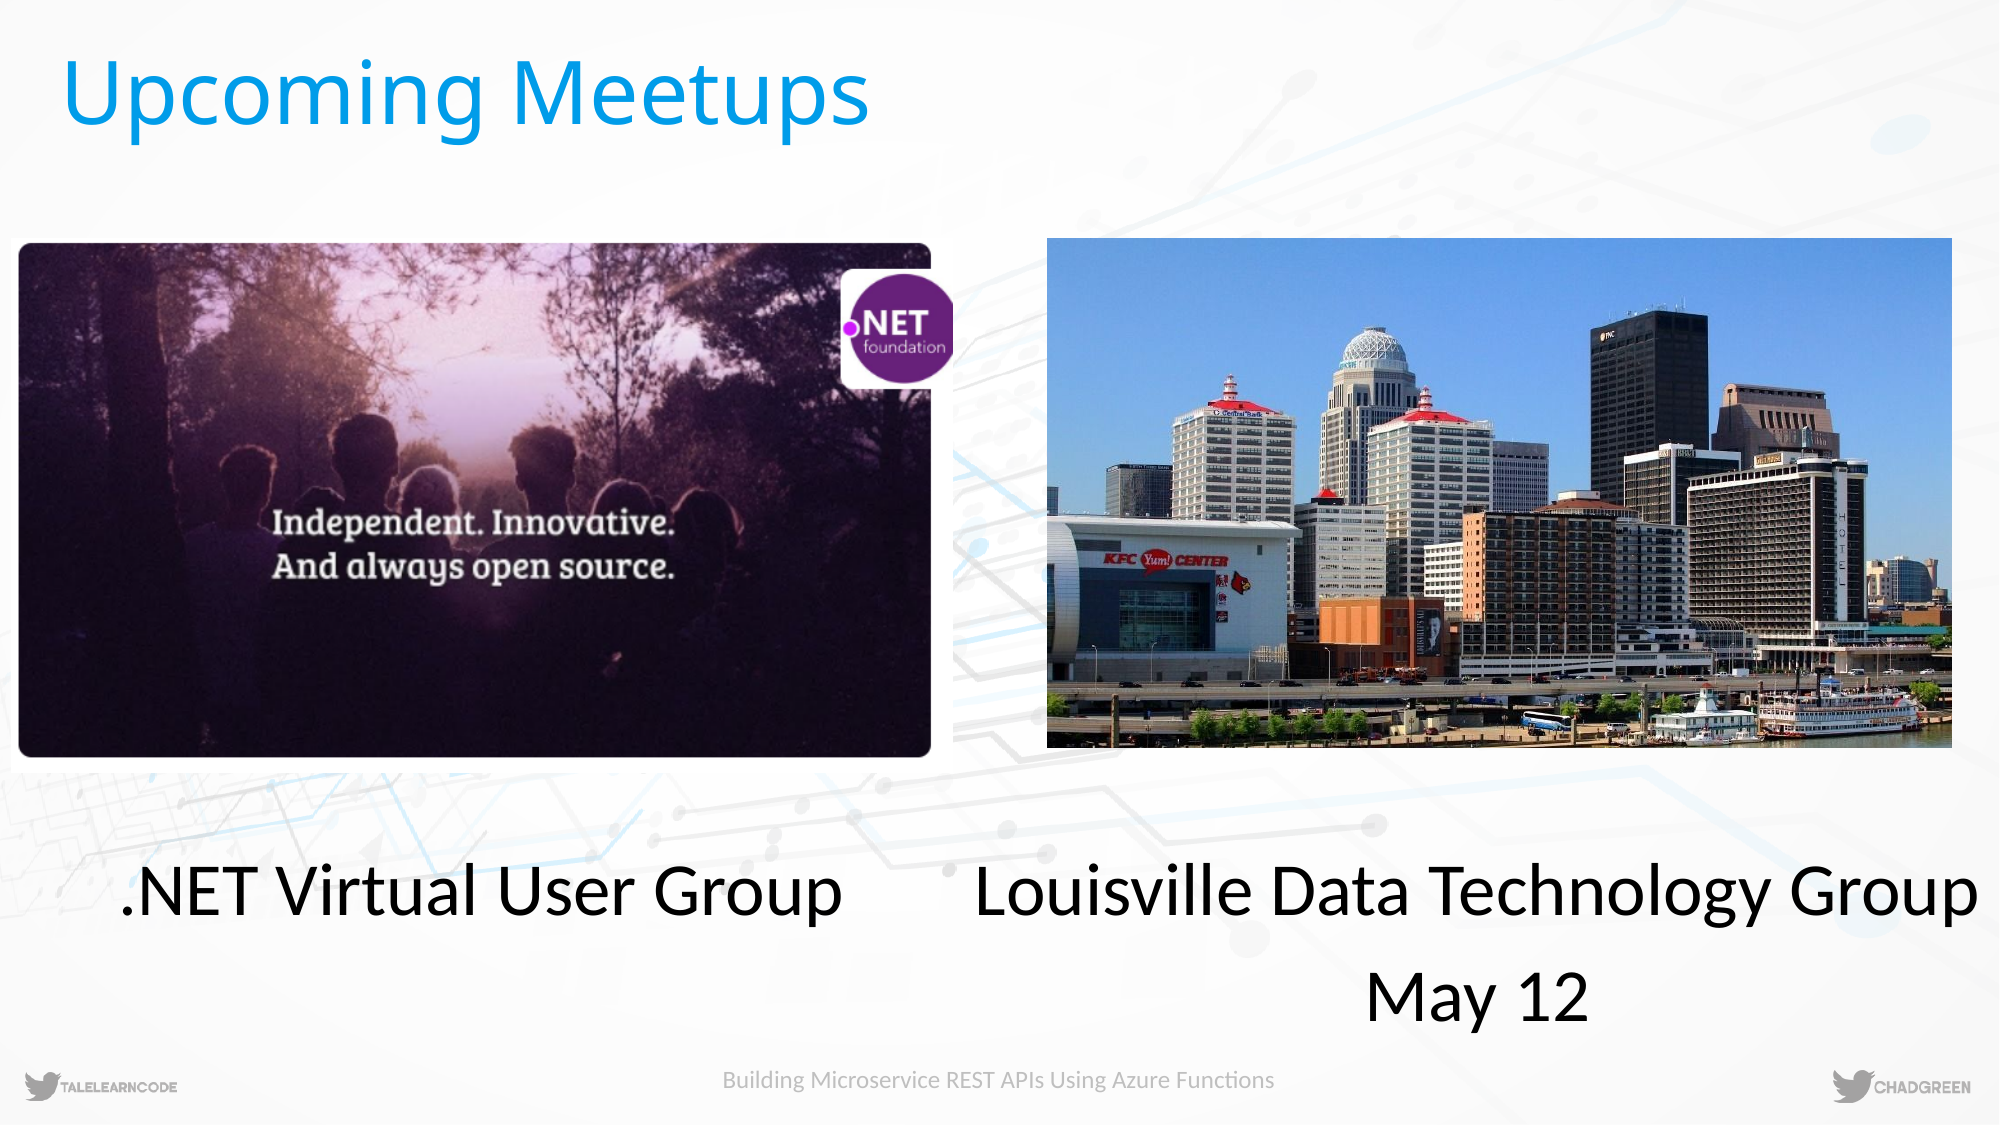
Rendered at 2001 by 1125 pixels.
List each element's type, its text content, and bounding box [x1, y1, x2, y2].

text_box Louisville Data Technology Group [960, 832, 1996, 938]
text_box .NET Virtual User Group [103, 832, 861, 938]
text_box May 12 [1350, 938, 1606, 1044]
picture [1047, 238, 1952, 748]
title Upcoming Meetups [45, 40, 1952, 152]
picture [11, 238, 953, 773]
